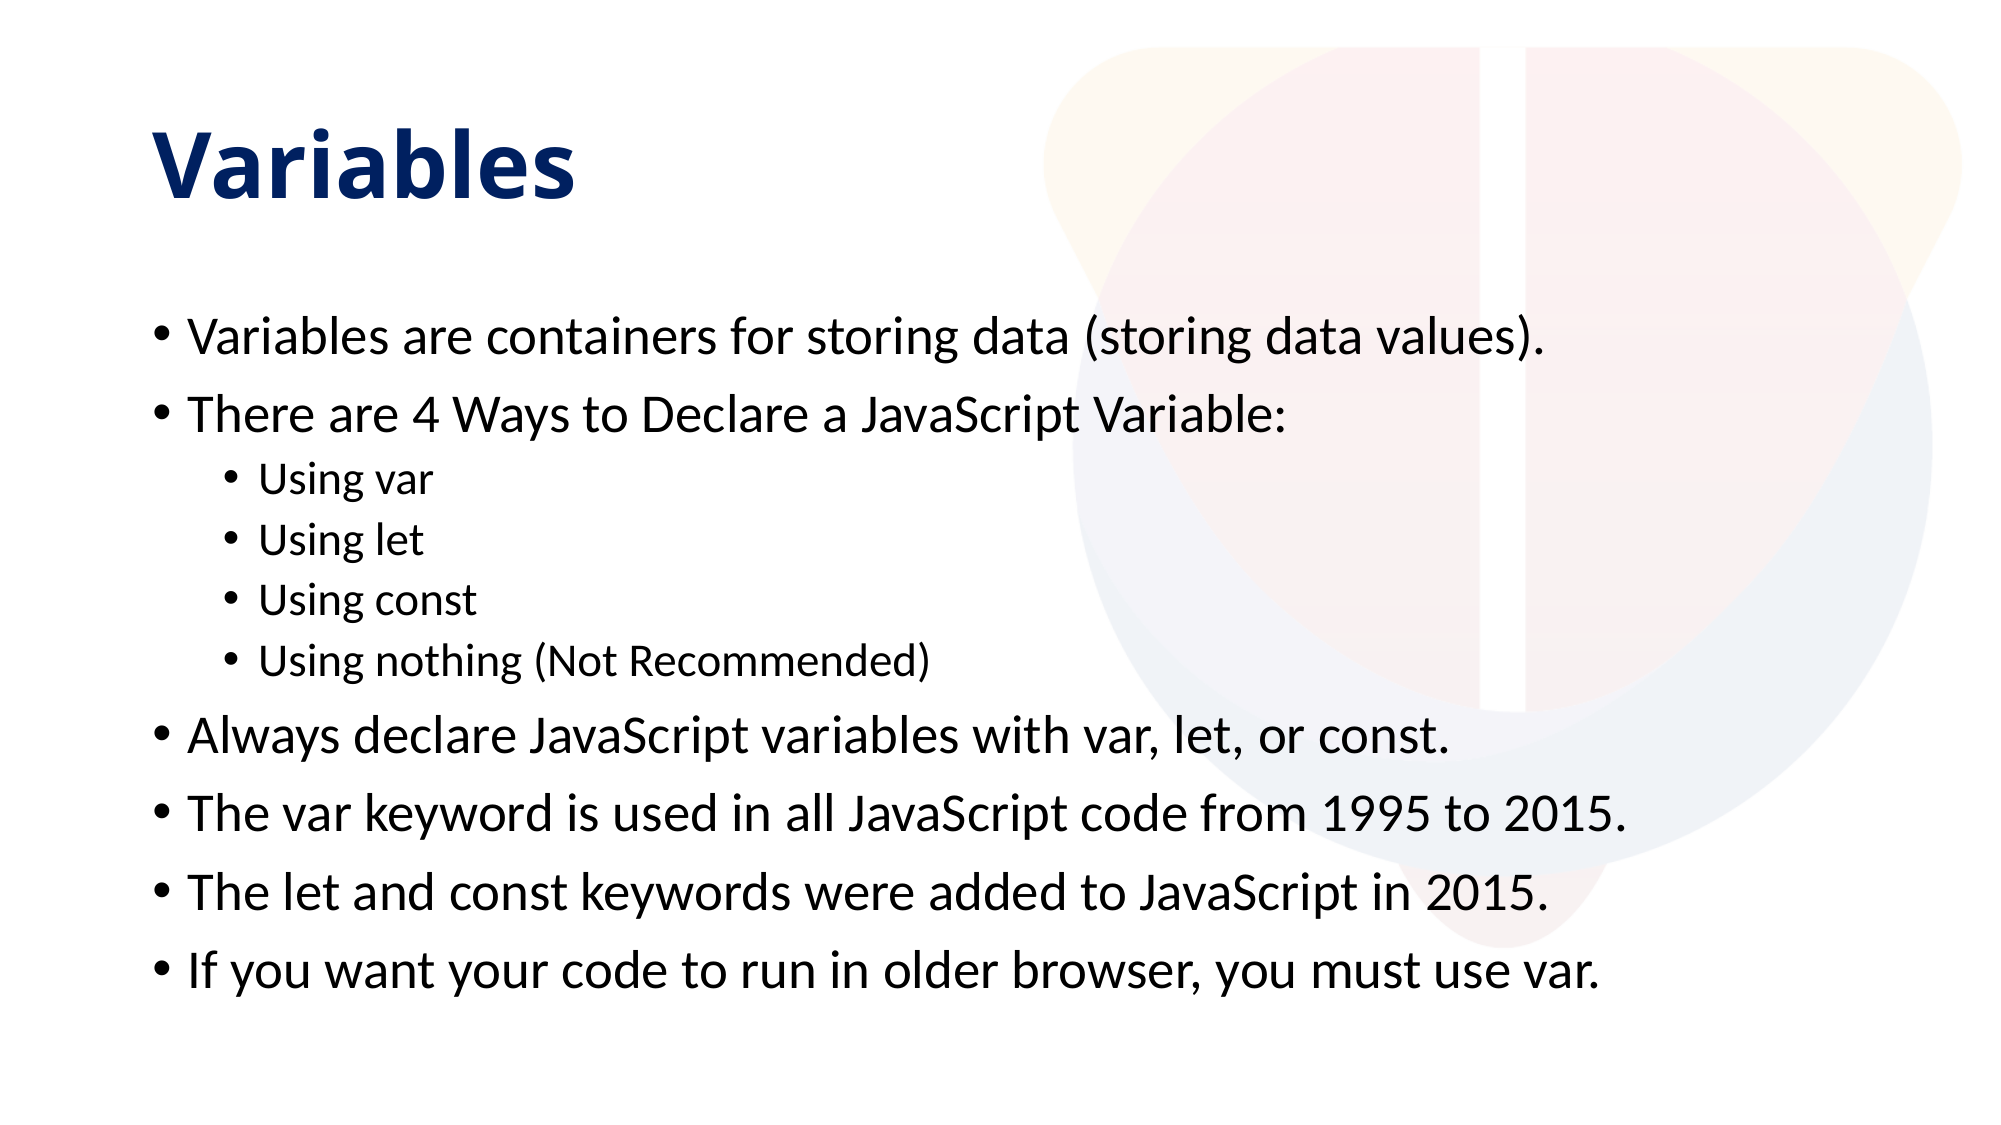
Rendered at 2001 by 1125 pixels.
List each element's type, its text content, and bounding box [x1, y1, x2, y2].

list Variables are containers for storing data (storing data values). There are 4 Ways to Declare a JavaScript Variable: Using var Using let Using const Using nothing (Not Recommended) Always declare JavaScript variables with var, let, or const. The var keyword is used in all JavaScript code from 1995 to 2015. The let and const keywords were added to JavaScript in 2015. If you want your code to run in older browser, you must use var. [137, 299, 1863, 1014]
title Variables [137, 59, 1863, 278]
